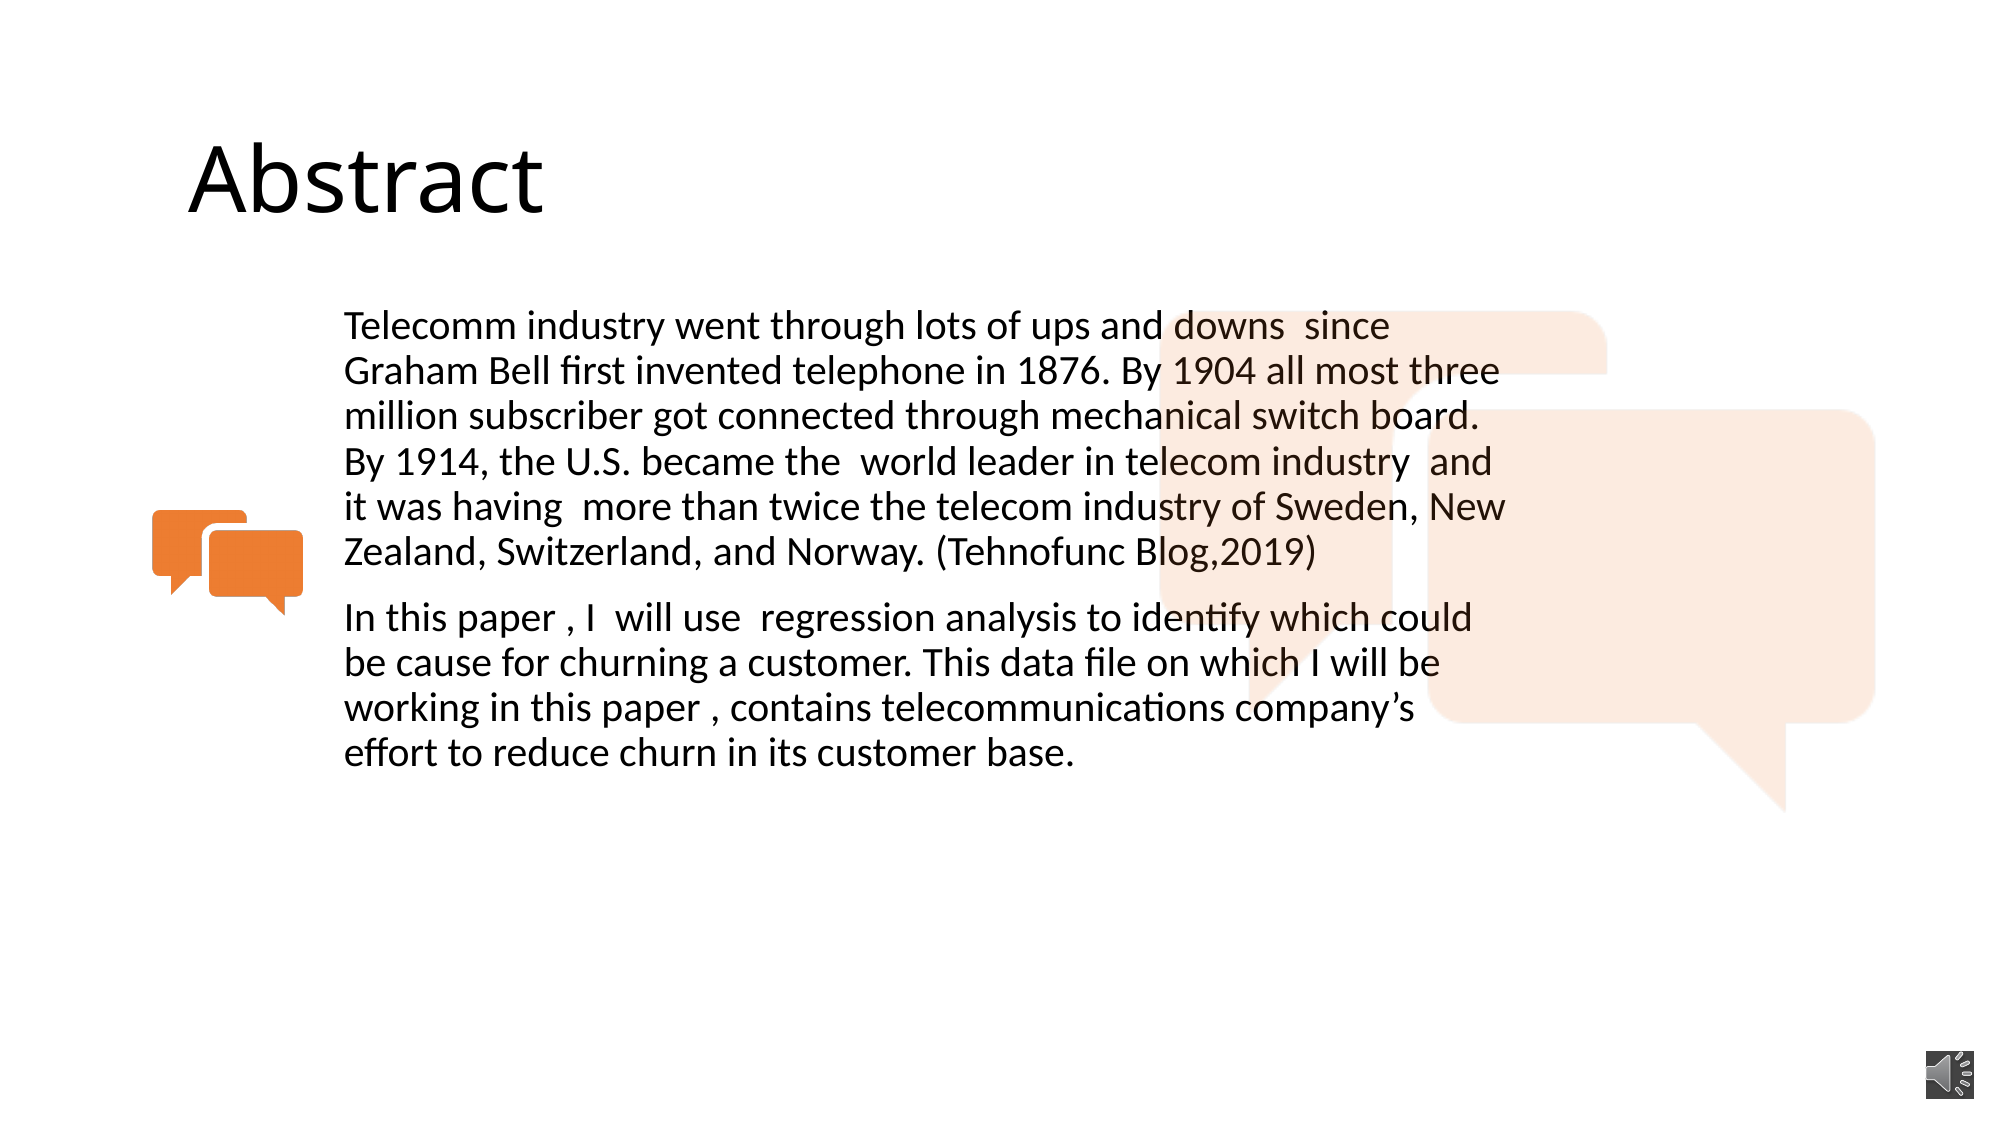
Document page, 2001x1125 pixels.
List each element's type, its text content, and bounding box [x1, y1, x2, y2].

picture [1924, 1049, 1976, 1100]
picture [1089, 133, 1947, 992]
picture [137, 472, 318, 653]
list Telecomm industry went through lots of ups and downs since Graham Bell first invented telephone in 1876. By 1904 all most three million subscriber got connected through mechanical switch board. By 1914, the U.S. became the world leader in telecom industry and it was having more than twice the telecom industry of Sweden, New Zealand, Switzerland, and Norway. (Tehnofunc Blog,2019) In this paper , I will use regression analysis to identify which could be cause for churning a customer. This data file on which I will be working in this paper , contains telecommunications company’s effort to reduce churn in its customer base. [328, 296, 1089, 829]
title Abstract [173, 61, 1061, 303]
